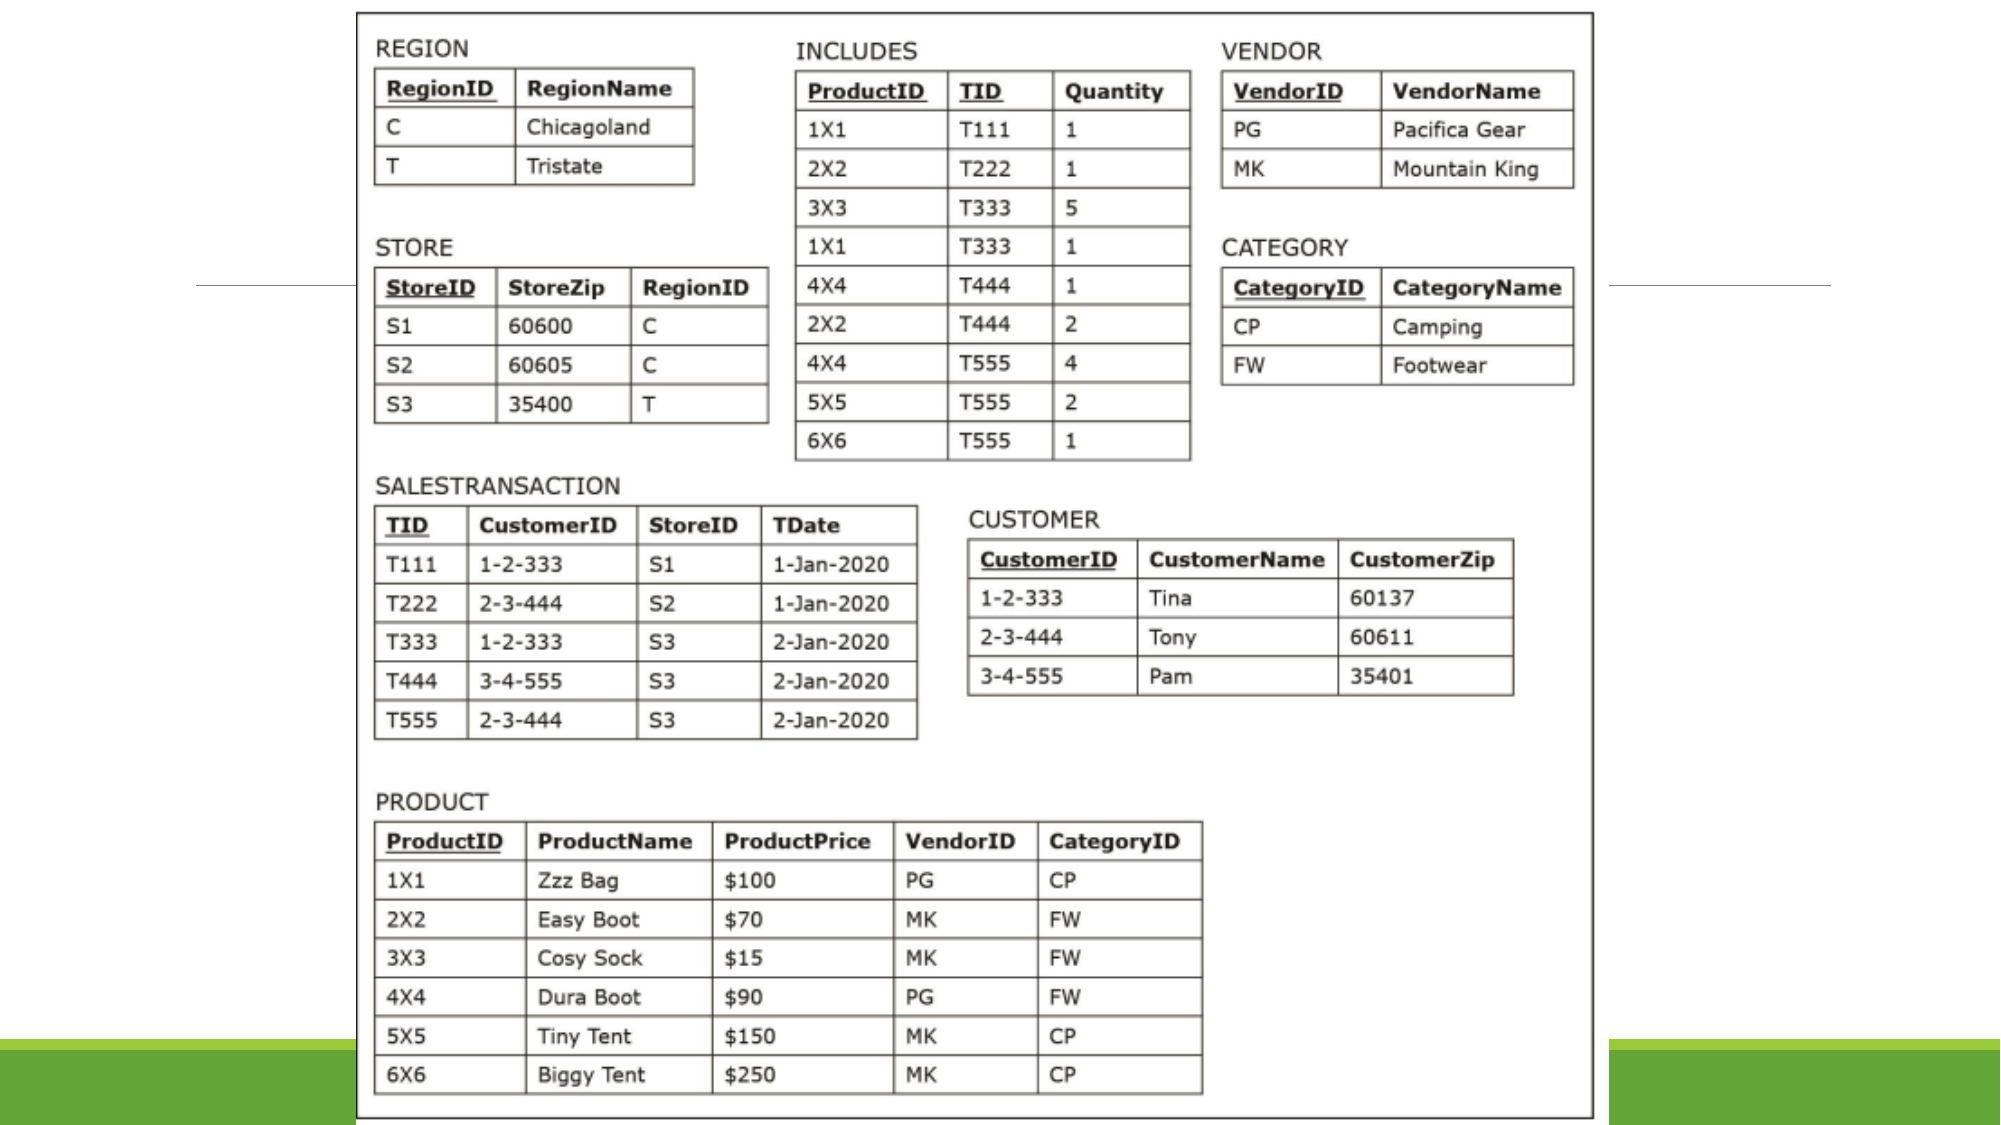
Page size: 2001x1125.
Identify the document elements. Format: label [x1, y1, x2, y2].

list [355, 6, 1609, 1125]
